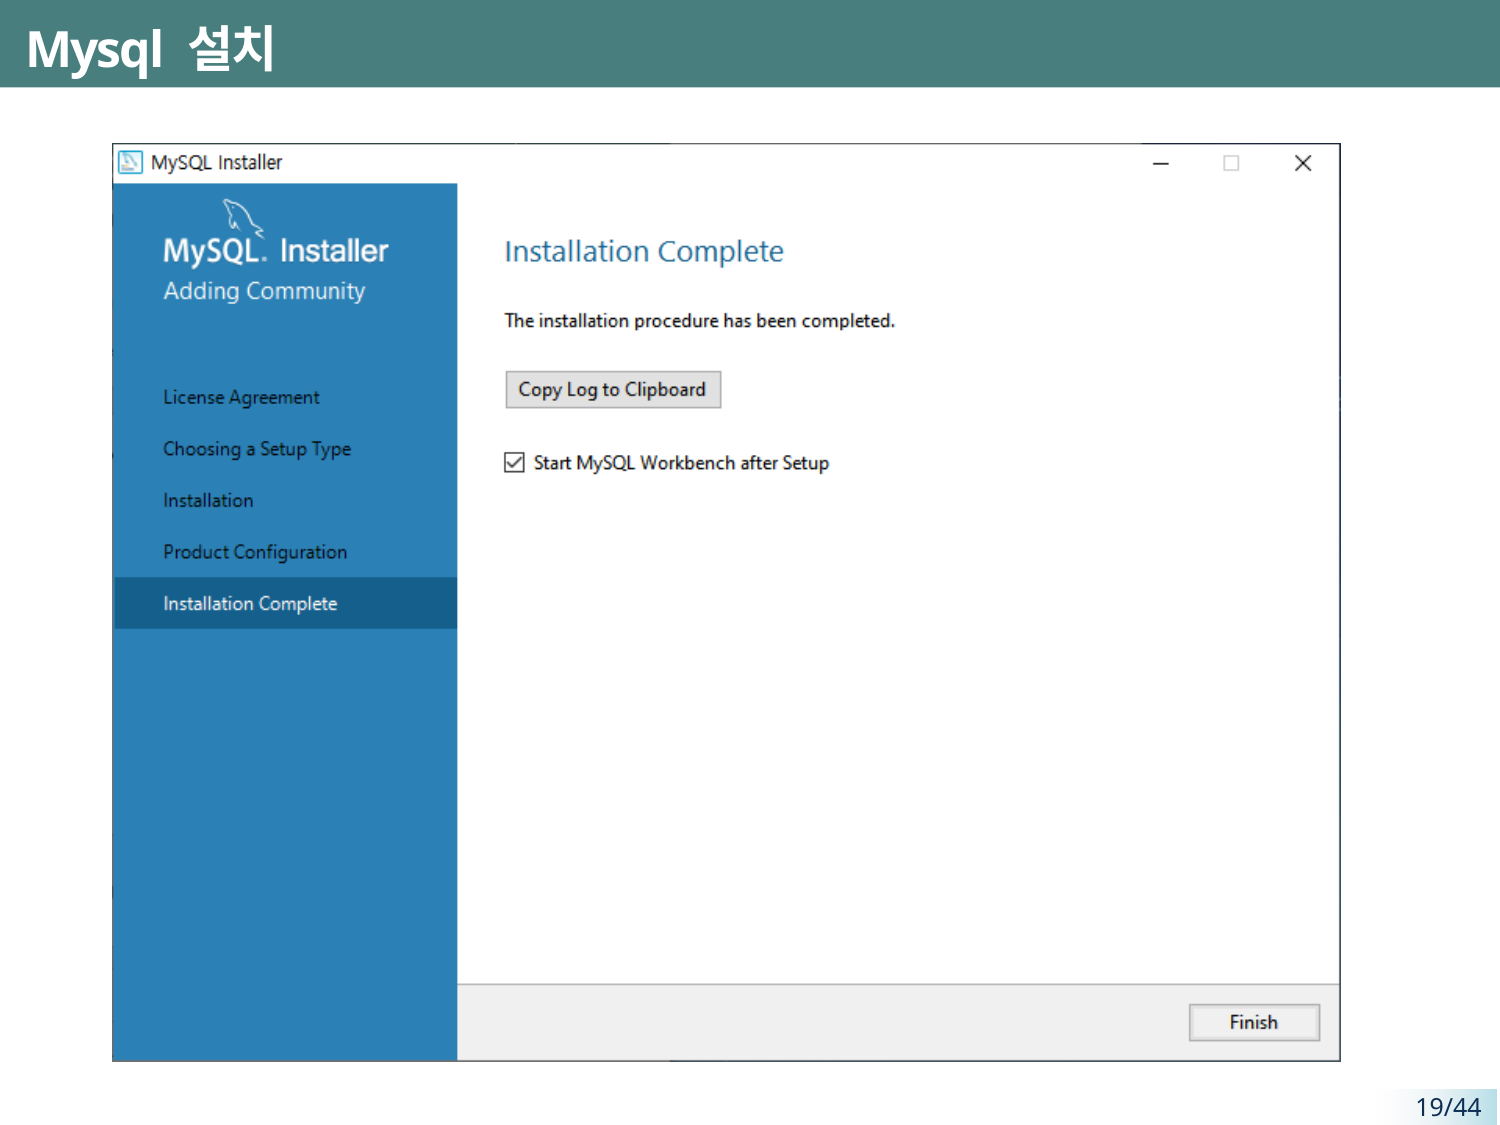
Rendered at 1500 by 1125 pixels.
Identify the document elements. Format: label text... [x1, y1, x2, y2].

picture [111, 143, 1341, 1063]
title Mysql 설치 [10, 8, 1288, 87]
